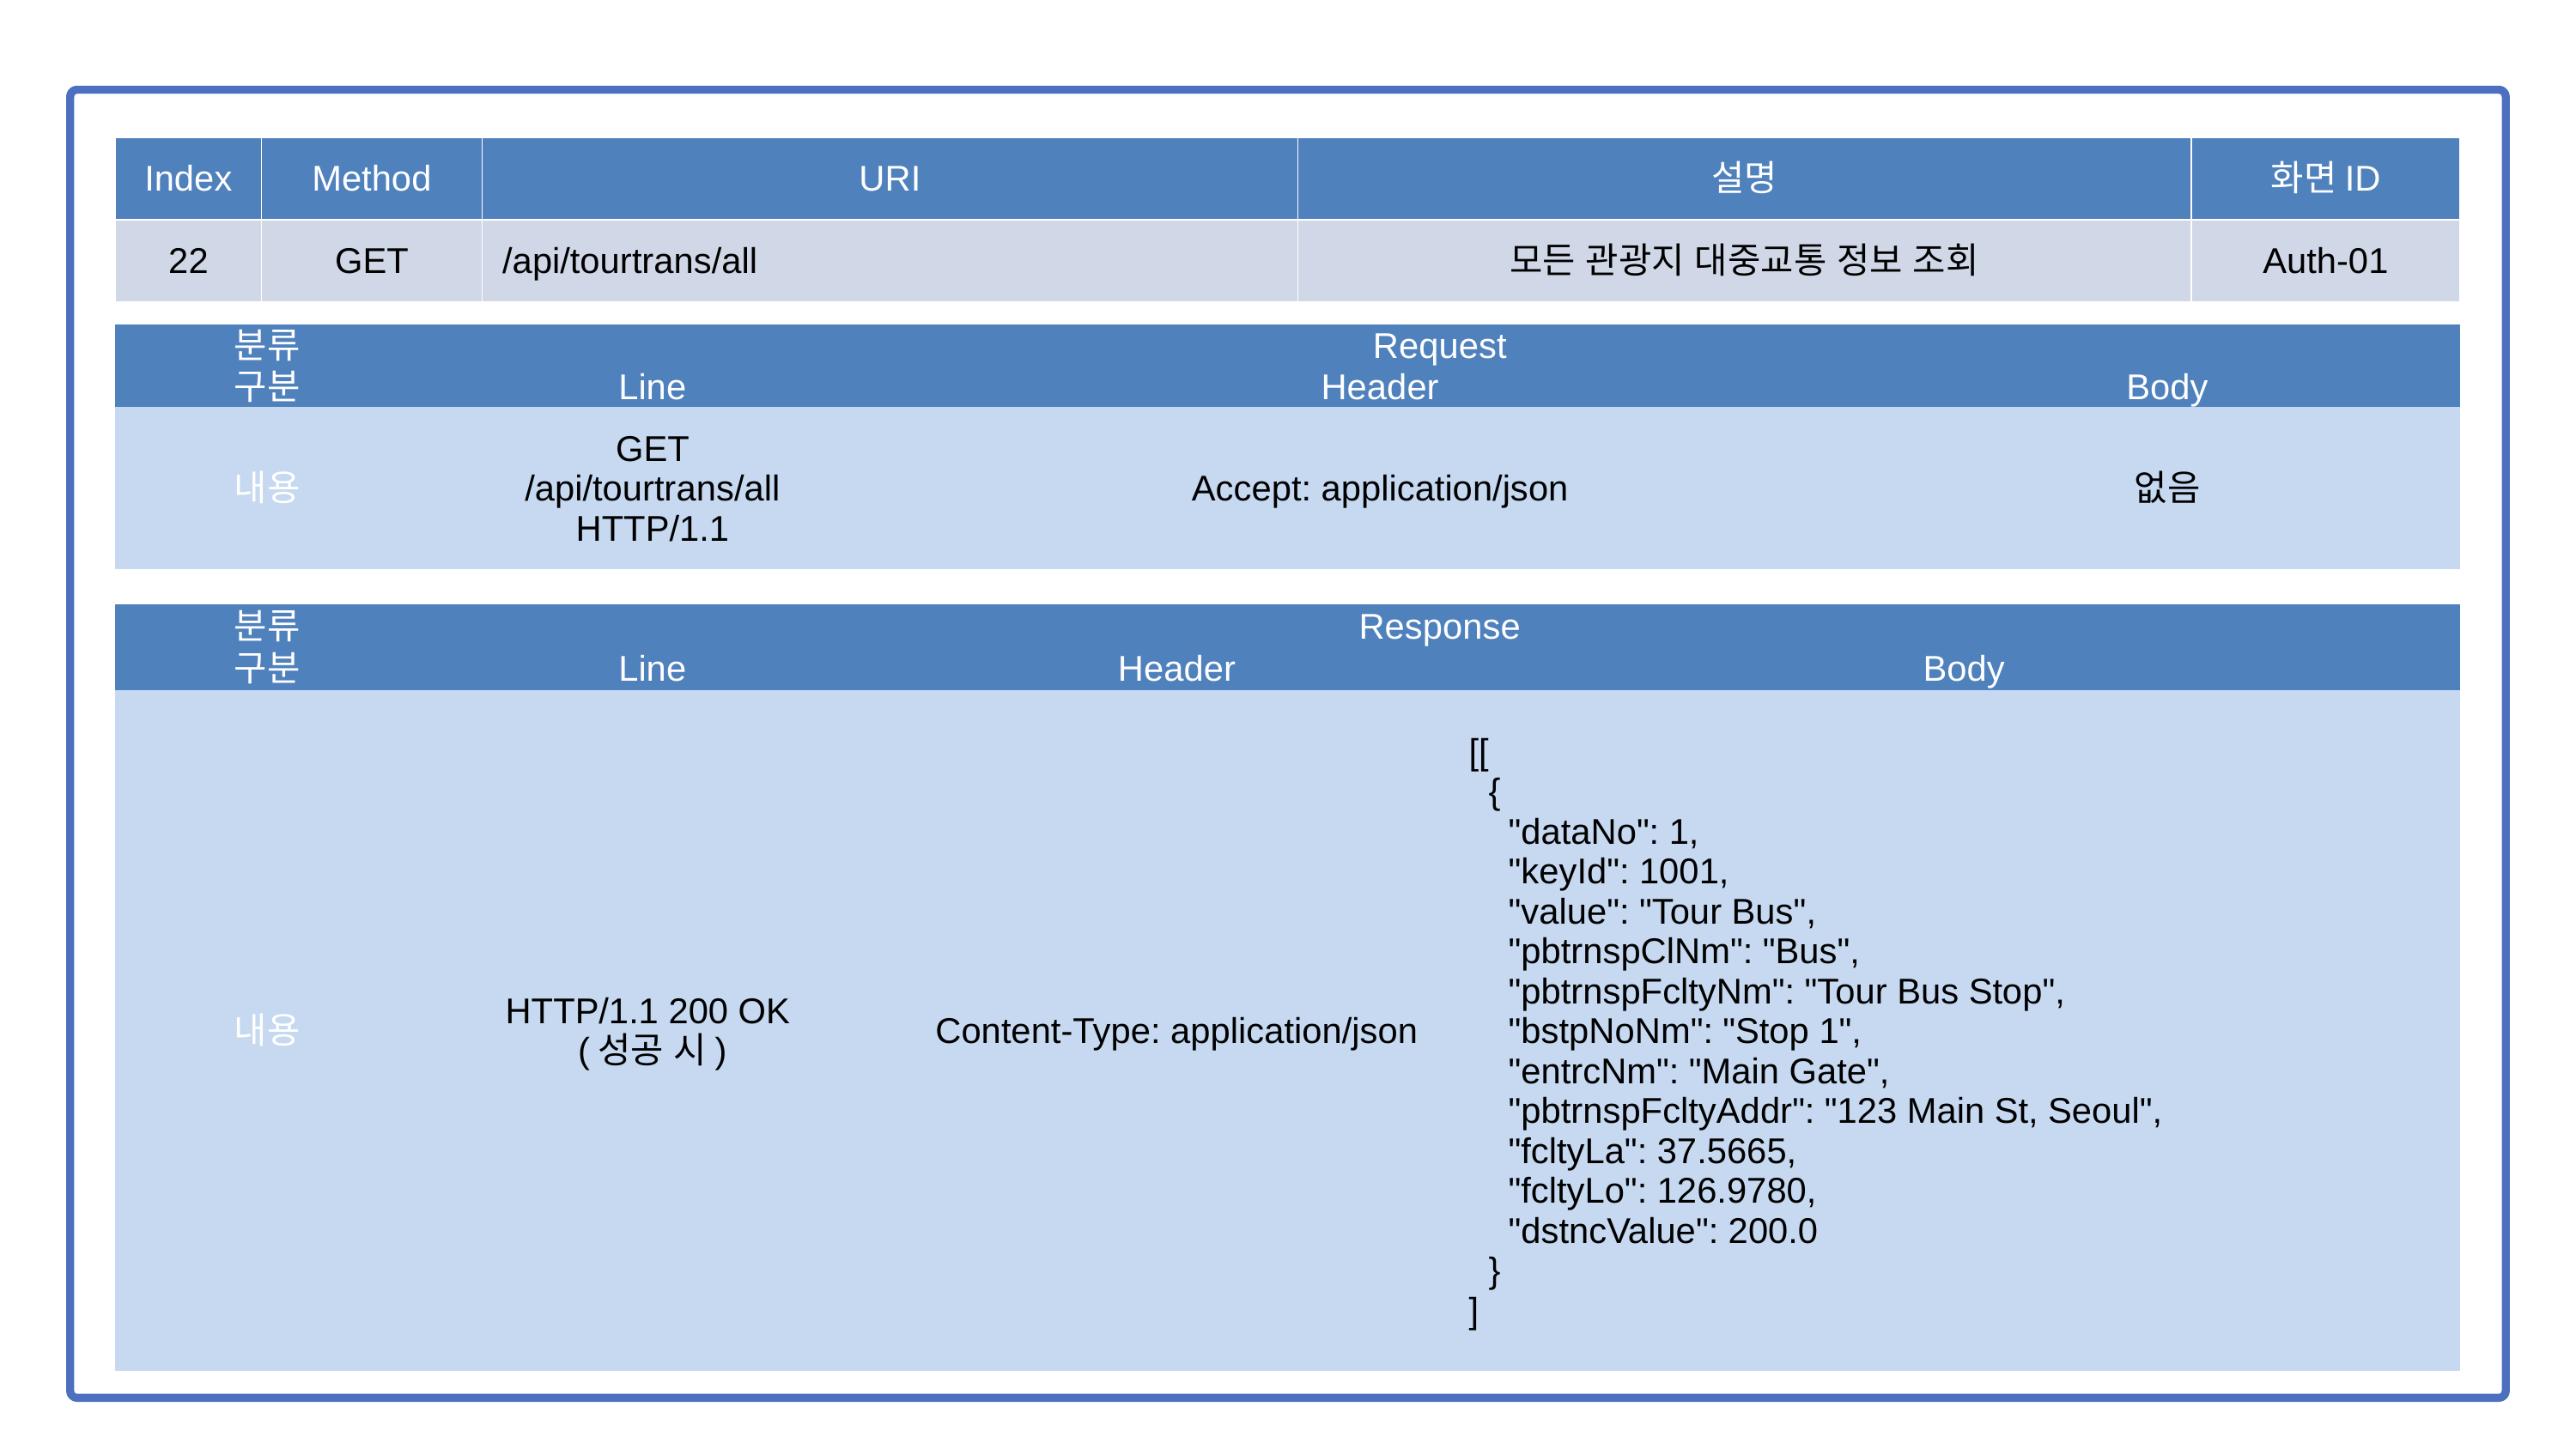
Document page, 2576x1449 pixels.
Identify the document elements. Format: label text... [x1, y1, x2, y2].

table_cell Body [1874, 366, 2460, 407]
table_cell 내용 [115, 407, 419, 569]
table_header URI [483, 138, 1297, 219]
table_header 분류 [115, 604, 419, 647]
table_cell /api/tourtrans/all [483, 221, 1297, 301]
table_cell HTTP/1.1 200 OK (성공 시) [419, 690, 886, 1371]
text_box [70, 89, 2506, 1398]
table_cell 내용 [115, 690, 419, 1371]
table_cell 구분 [115, 647, 419, 690]
table_cell Header [886, 647, 1467, 690]
table_header Request [419, 324, 2460, 366]
table_cell Line [419, 366, 886, 407]
table_header 설명 [1298, 138, 2190, 219]
table_cell Accept: application/json [886, 407, 1874, 569]
table_header 분류 [115, 324, 419, 366]
table_header Response [419, 604, 2460, 647]
table_cell Auth-01 [2192, 221, 2459, 301]
table_cell GET [262, 221, 482, 301]
table_cell Body [1467, 647, 2460, 690]
table_cell Line [419, 647, 886, 690]
table_cell 22 [116, 221, 261, 301]
table_cell Content-Type: application/json [886, 690, 1467, 1371]
table_cell [[ { "dataNo": 1, "keyId": 1001, "value": "Tour Bus", "pbtrnspClNm": "Bus", "pbtrnspFcltyNm": "Tour Bus Stop", "bstpNoNm": "Stop 1", "entrcNm": "Main Gate", "pbtrnspFcltyAddr": "123 Main St, Seoul", "fcltyLa": 37.5665, "fcltyLo": 126.9780, "dstncValue": 200.0 } ] [1467, 690, 2460, 1371]
table_header Index [116, 138, 261, 219]
table_cell Header [886, 366, 1874, 407]
table_cell 없음 [1874, 407, 2460, 569]
table_header Method [262, 138, 482, 219]
table_header 화면ID [2192, 138, 2459, 219]
table_cell 구분 [115, 366, 419, 407]
table_cell 모든 관광지 대중교통 정보 조회 [1298, 221, 2190, 301]
table_cell GET /api/tourtrans/all HTTP/1.1 [419, 407, 886, 569]
